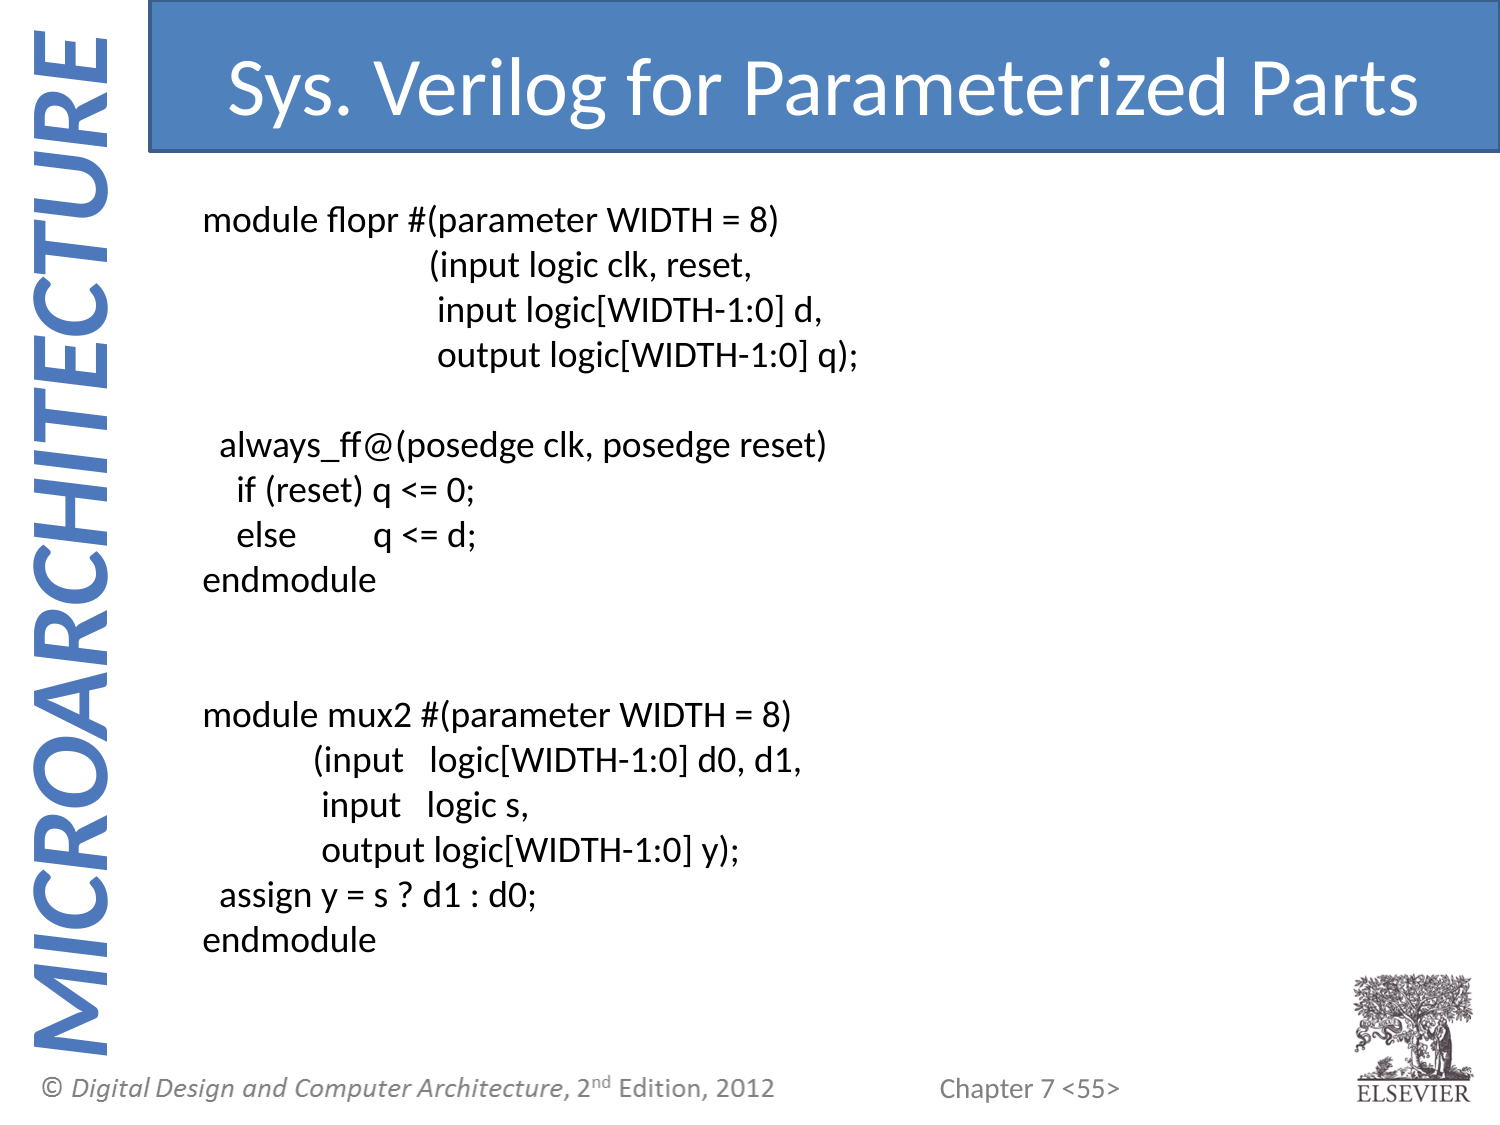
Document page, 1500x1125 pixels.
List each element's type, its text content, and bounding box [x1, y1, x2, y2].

text_box Sys. Verilog for Parameterized Parts [212, 24, 1450, 140]
text_box module flopr #(parameter WIDTH = 8) (input logic clk, reset, input logic[WIDTH-1:0] d, output logic[WIDTH-1:0] q); always_ff@(posedge clk, posedge reset) if (reset) q <= 0; else q <= d; endmodule module mux2 #(parameter WIDTH = 8) (input logic[WIDTH-1:0] d0, d1, input logic s, output logic[WIDTH-1:0] y); assign y = s ? d1 : d0; endmodule [187, 187, 1400, 968]
picture [0, 0, 1500, 1125]
